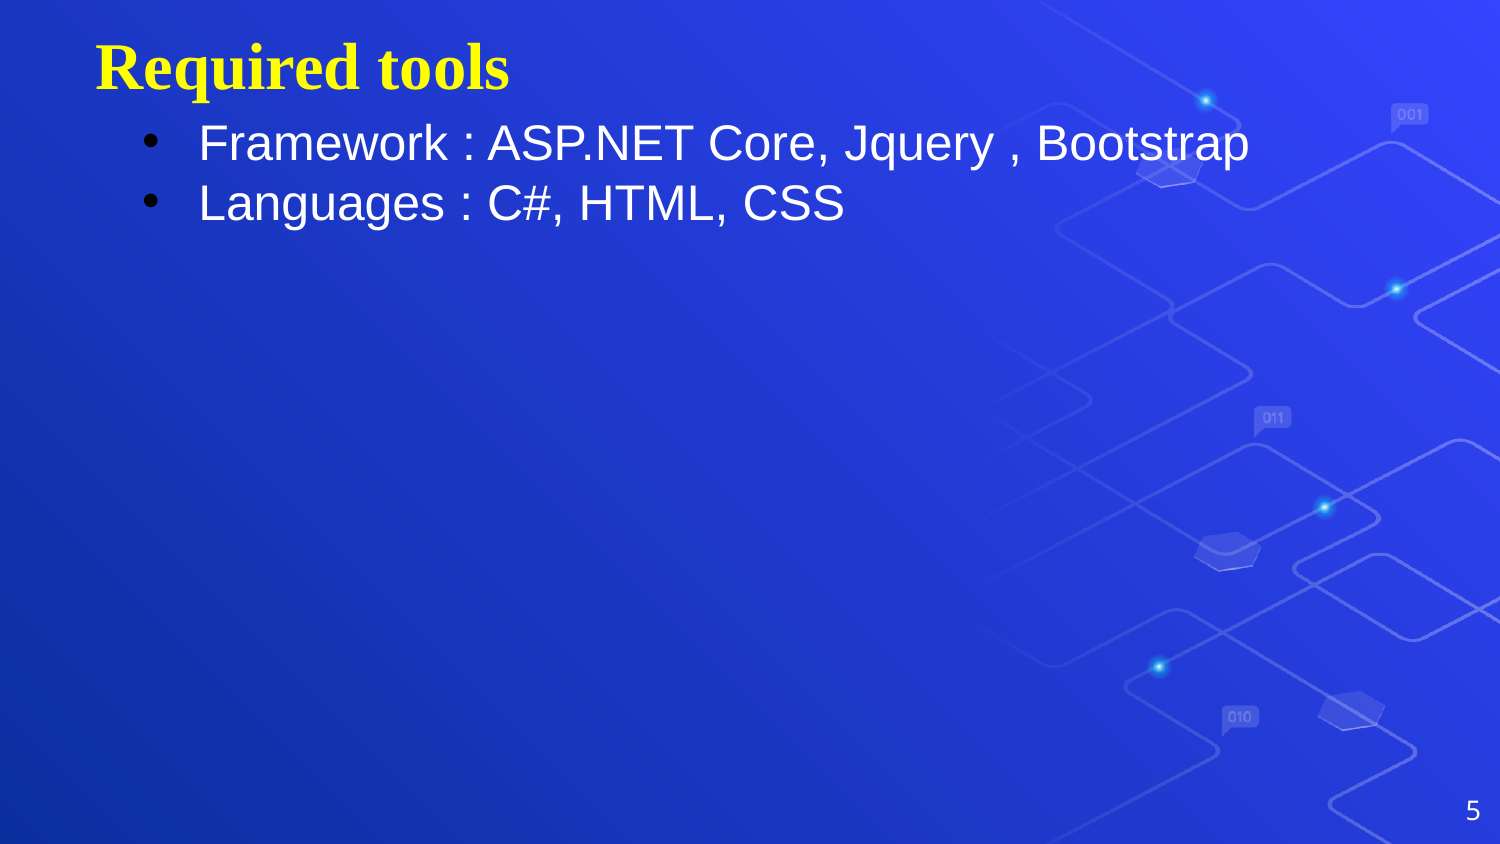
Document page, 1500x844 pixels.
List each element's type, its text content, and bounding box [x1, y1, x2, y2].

text_box Framework : ASP.NET Core, Jquery , Bootstrap Languages : C#, HTML, CSS [127, 103, 1500, 238]
title Required tools [95, 33, 1082, 104]
slide_number 5 [1391, 779, 1482, 844]
picture [0, 0, 1500, 844]
